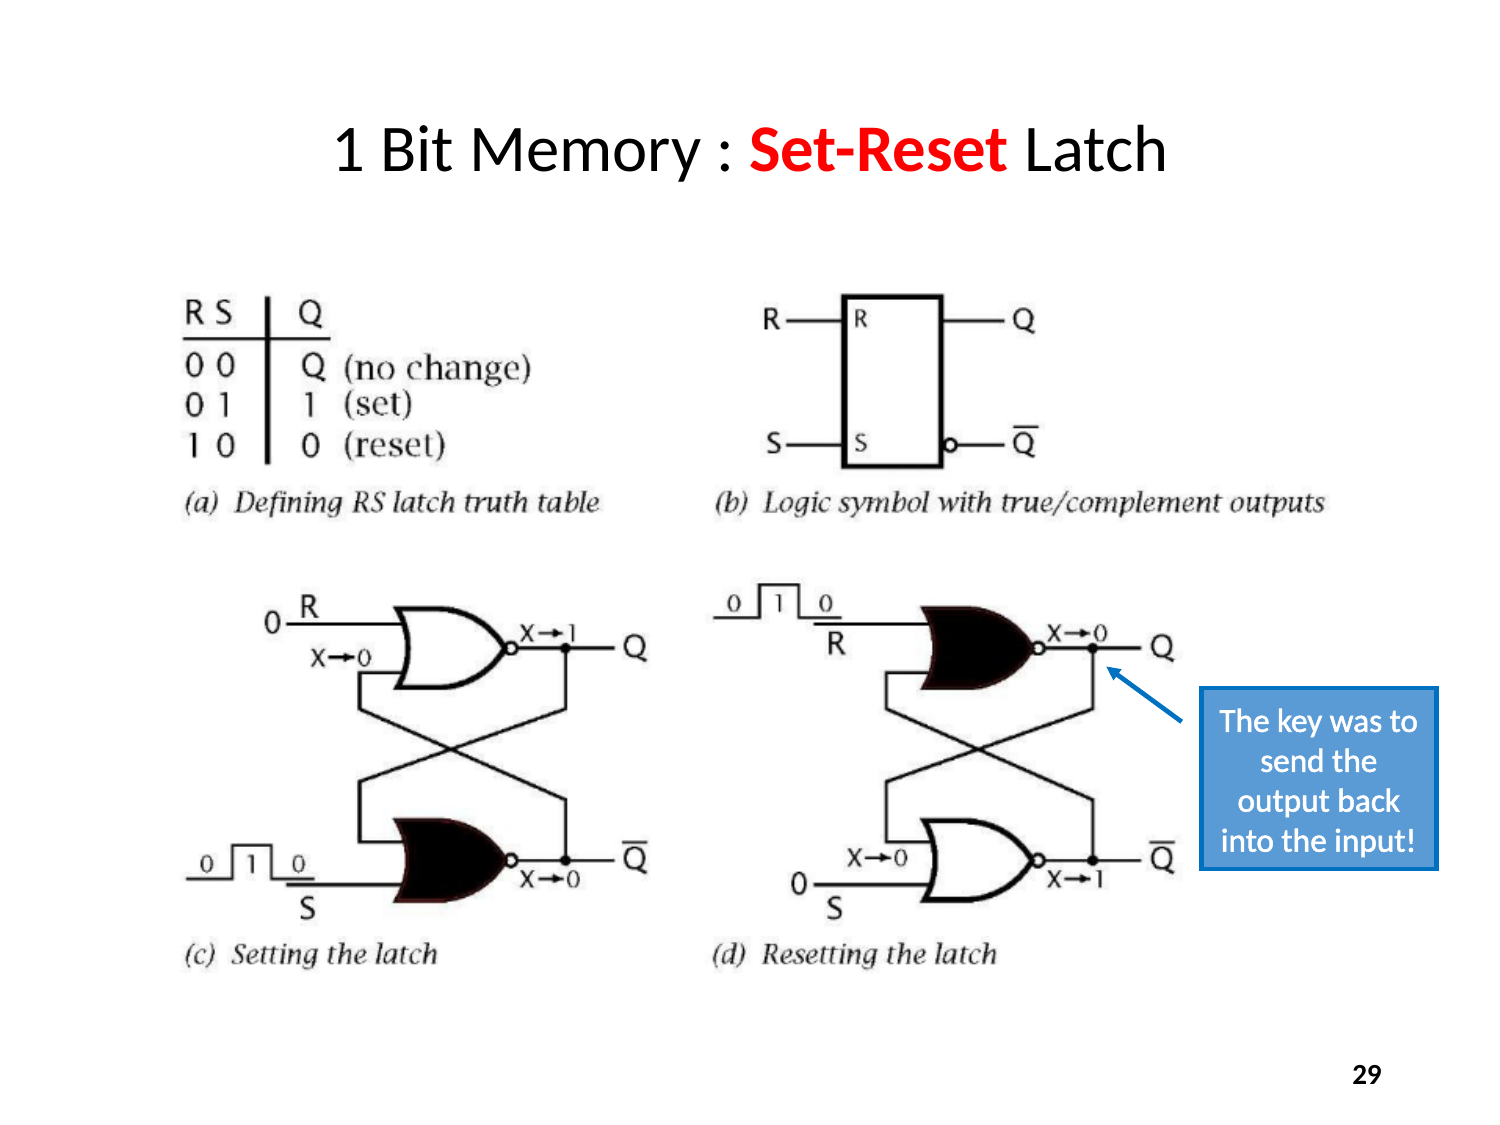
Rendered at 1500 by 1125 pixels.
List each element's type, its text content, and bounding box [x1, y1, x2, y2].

slide_number 29 [1059, 1042, 1397, 1103]
picture [146, 256, 1354, 988]
text_box The key was to send the output back into the input! [1354, 687, 1437, 870]
title 1 Bit Memory : Set-Reset Latch [103, 59, 1397, 241]
